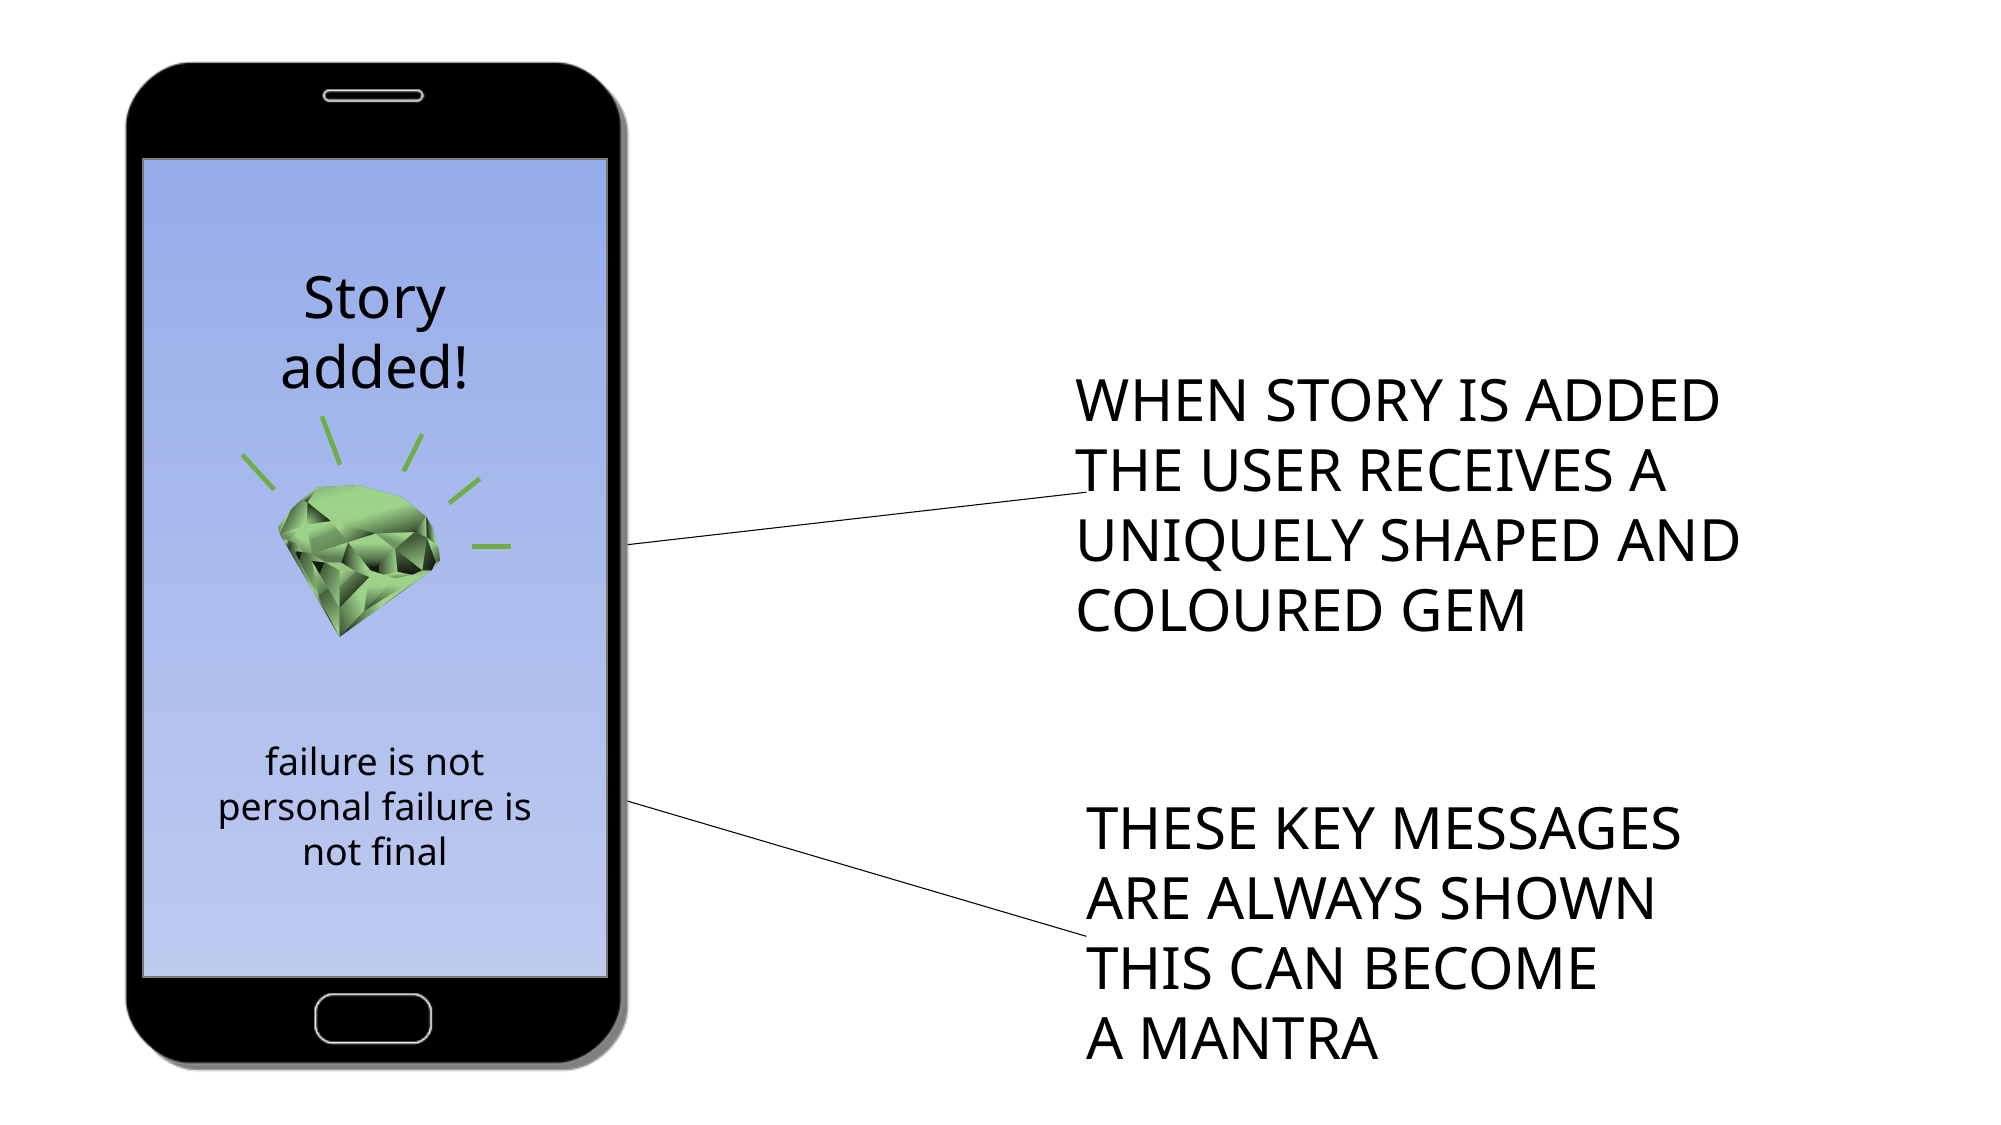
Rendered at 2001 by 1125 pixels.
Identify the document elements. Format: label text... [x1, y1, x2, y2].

text_box THESE KEY MESSAGES ARE ALWAYS SHOWN THIS CAN BECOME A MANTRA [1071, 783, 1698, 1079]
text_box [761, 796, 1087, 937]
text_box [321, 416, 341, 465]
text_box WHEN STORY IS ADDED THE USER RECEIVES A UNIQUELY SHAPED AND COLOURED GEM [1060, 356, 1772, 651]
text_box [761, 492, 1087, 547]
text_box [242, 454, 275, 490]
picture [0, 0, 761, 1125]
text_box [449, 478, 480, 504]
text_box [403, 434, 423, 472]
